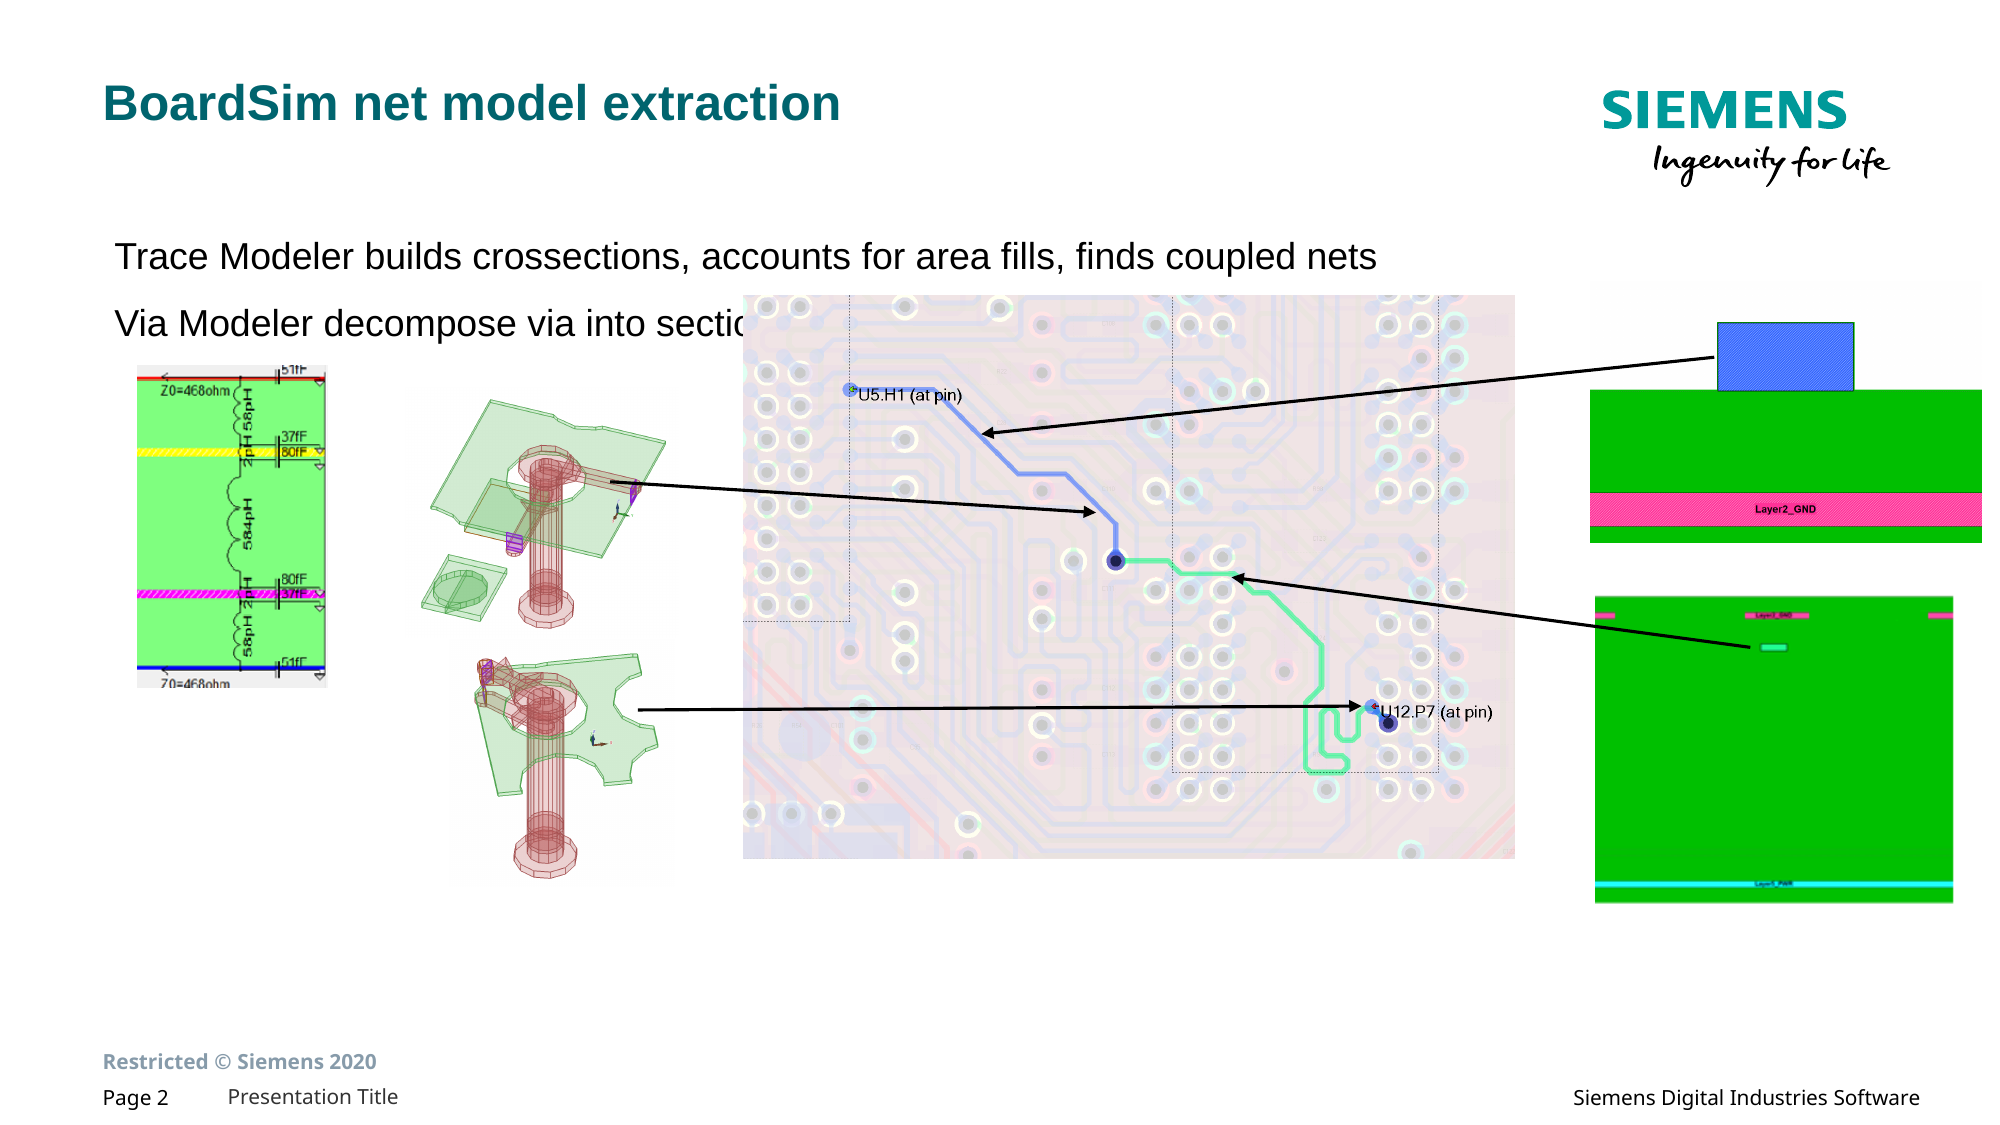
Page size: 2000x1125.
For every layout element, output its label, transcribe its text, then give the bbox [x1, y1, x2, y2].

picture [405, 387, 679, 888]
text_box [609, 481, 1097, 513]
list Trace Modeler builds crossections, accounts for area fills, finds coupled nets Via Modeler decompose via into sections [13, 197, 2000, 934]
picture [1589, 281, 1983, 544]
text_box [980, 356, 1715, 435]
footer Presentation Title [212, 1076, 1201, 1109]
picture [743, 295, 1515, 860]
picture [1595, 590, 1955, 907]
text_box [637, 705, 1362, 711]
picture [136, 365, 329, 689]
title BoardSim net model extraction [0, 0, 2000, 198]
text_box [1231, 576, 1751, 648]
